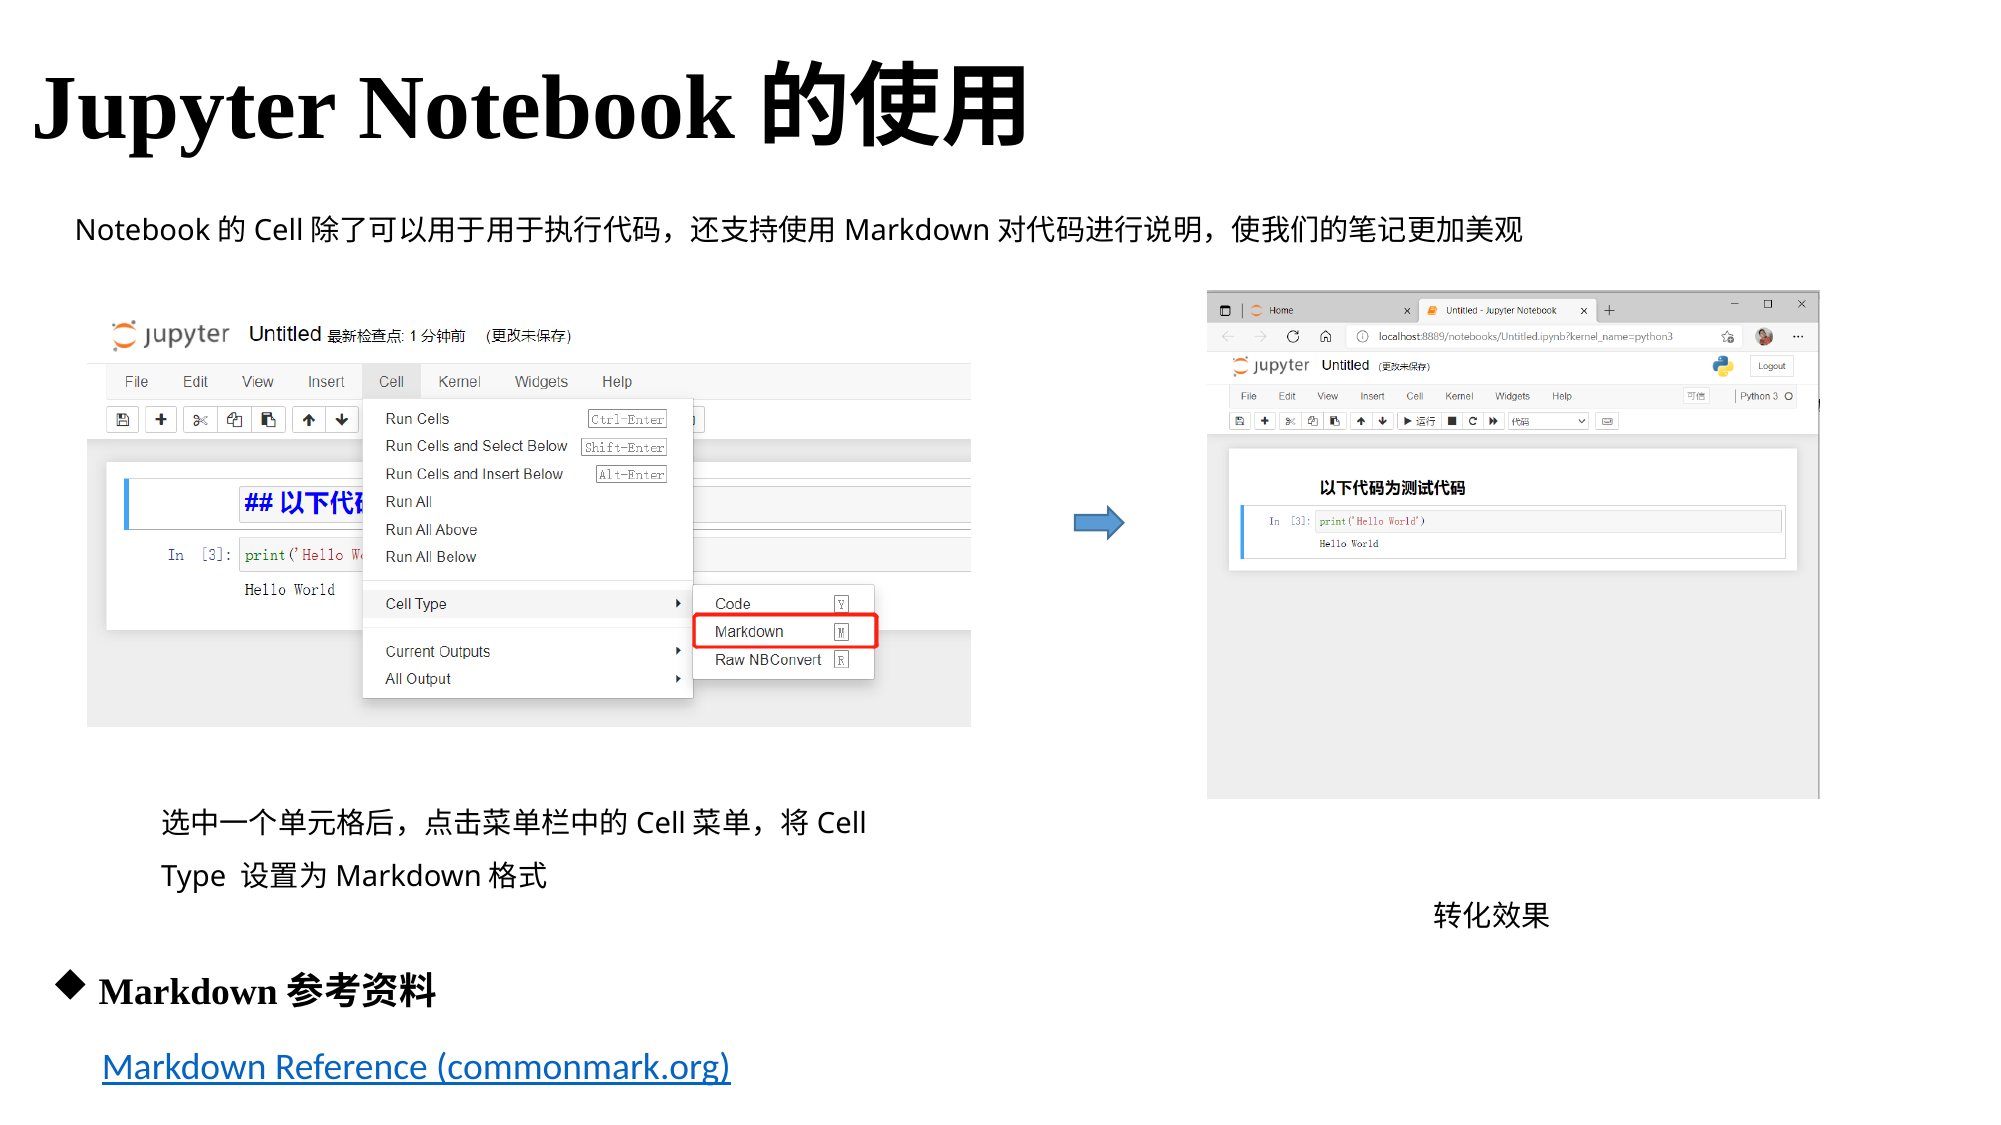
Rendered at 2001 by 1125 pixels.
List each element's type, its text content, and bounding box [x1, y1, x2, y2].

text_box 选中一个单元格后，点击菜单栏中的Cell菜单，将Cell Type 设置为Markdown格式 [146, 779, 912, 900]
text_box Markdown参考资料 [37, 948, 1049, 1019]
text_box Jupyter Notebook的使用 [16, 0, 1742, 218]
picture [87, 319, 971, 727]
text_box Notebook的Cell除了可以用于用于执行代码，还支持使用Markdown对代码进行说明，使我们的笔记更加美观 [59, 186, 1548, 254]
text_box [1073, 504, 1125, 541]
picture [1206, 290, 1820, 799]
text_box Markdown Reference (commonmark.org) [87, 1034, 1099, 1095]
text_box 转化效果 [1418, 872, 1640, 940]
